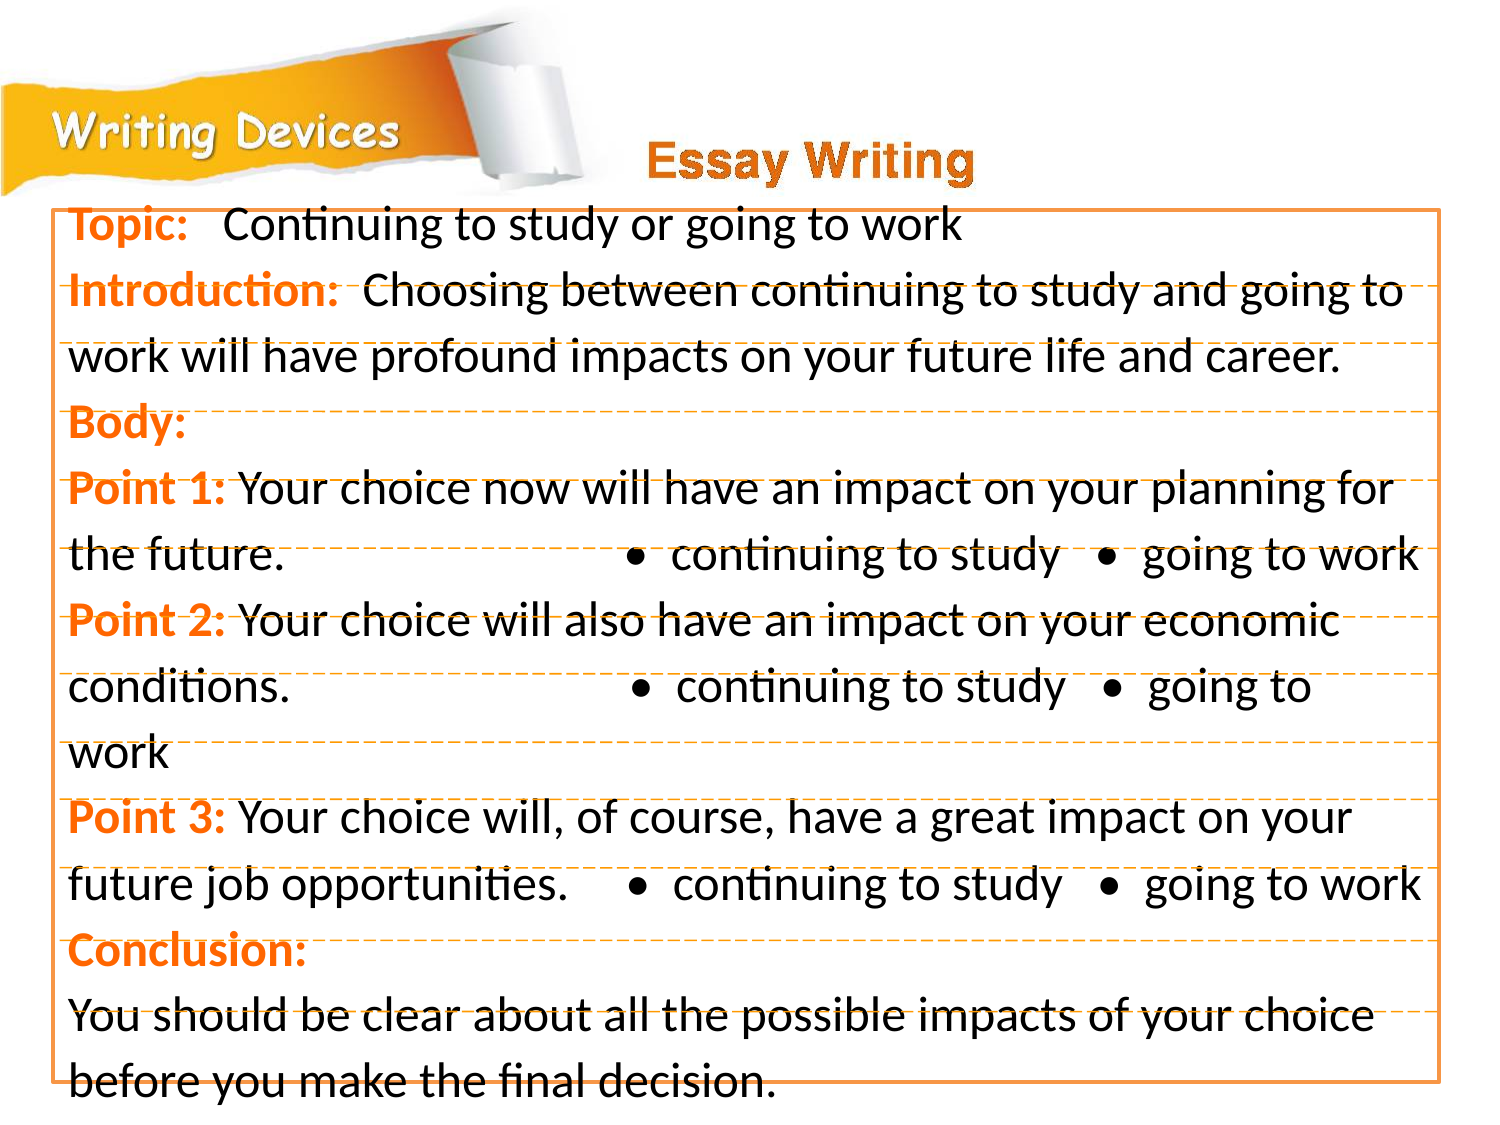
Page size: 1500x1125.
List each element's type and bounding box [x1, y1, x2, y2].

text_box [52, 209, 1440, 1083]
picture [0, 5, 1199, 197]
